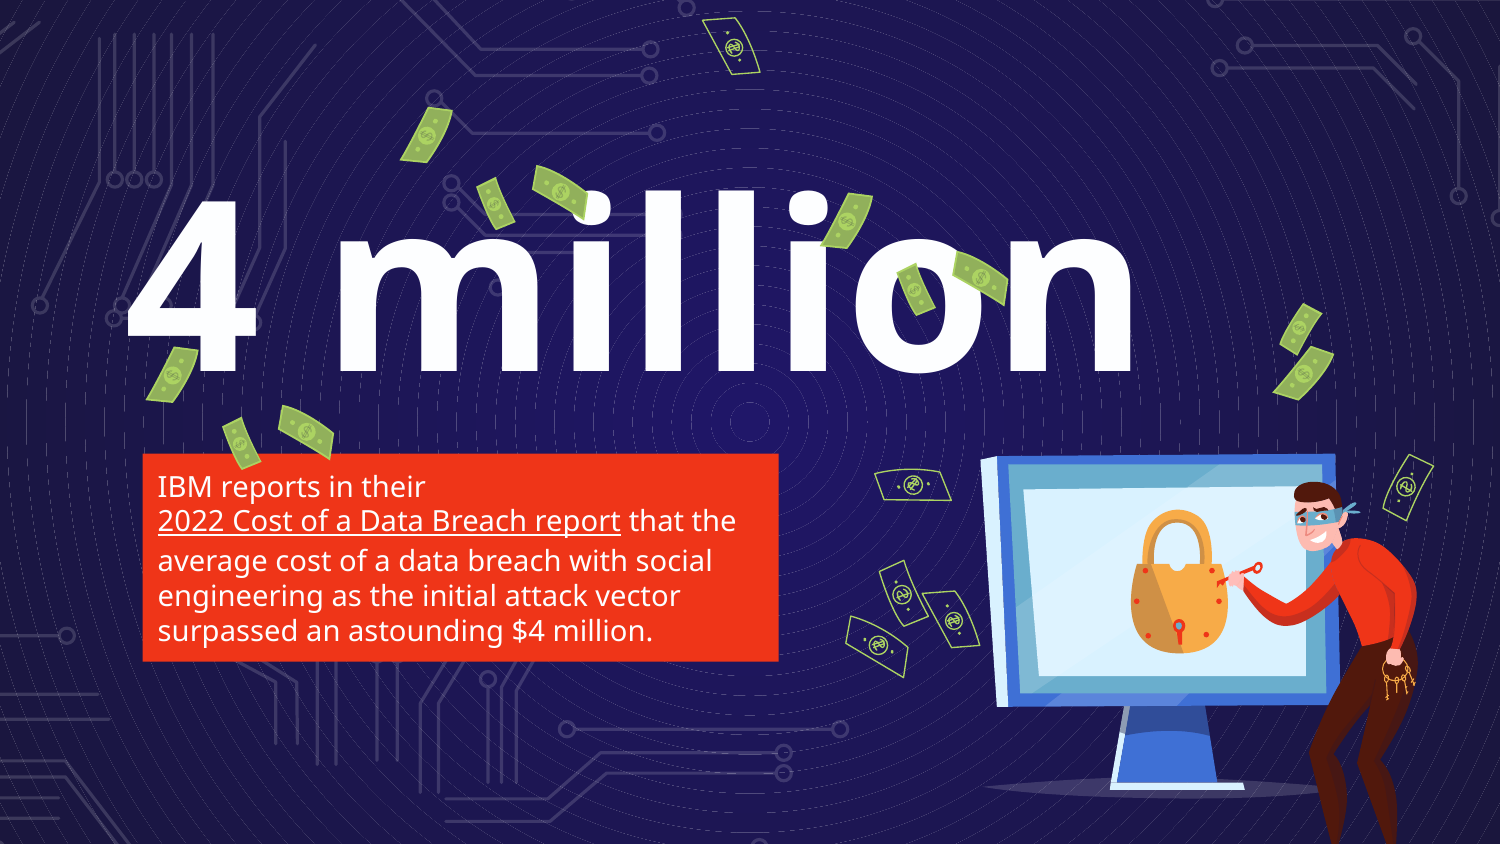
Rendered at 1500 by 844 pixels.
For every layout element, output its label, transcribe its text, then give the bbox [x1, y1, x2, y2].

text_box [701, 16, 761, 76]
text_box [1267, 296, 1335, 401]
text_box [880, 455, 945, 519]
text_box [844, 559, 975, 679]
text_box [1382, 453, 1434, 521]
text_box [980, 453, 1423, 844]
title 4 million [109, 75, 1381, 479]
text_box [816, 191, 1009, 317]
subtitle IBM reports in their 2022 Cost of a Data Breach report that the average cost of a data breach with social engineering as the initial attack vector surpassed an astounding $4 million. [142, 453, 779, 662]
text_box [142, 345, 335, 471]
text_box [396, 105, 589, 231]
